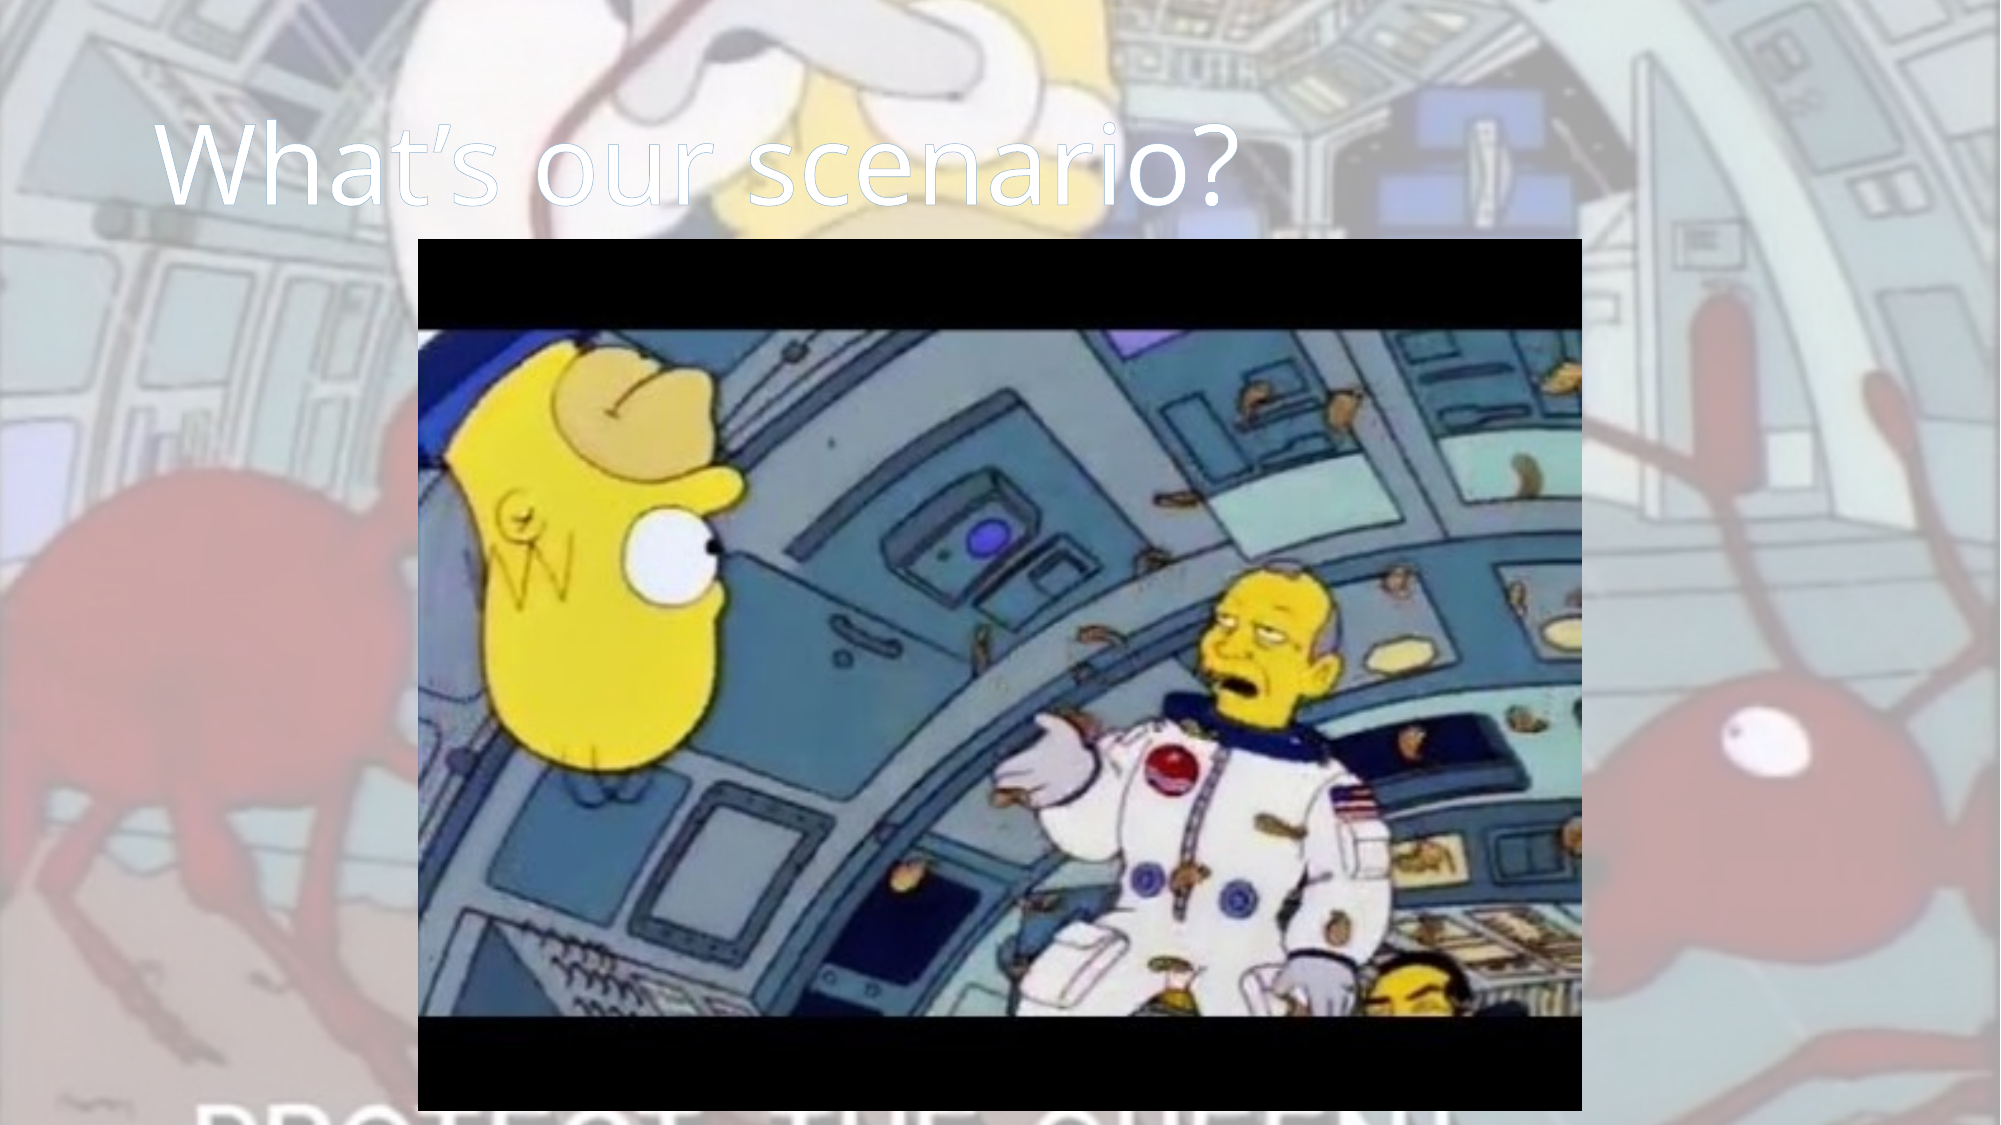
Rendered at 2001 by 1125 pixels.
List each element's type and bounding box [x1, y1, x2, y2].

list [417, 238, 1583, 1112]
picture [0, 0, 2000, 1125]
